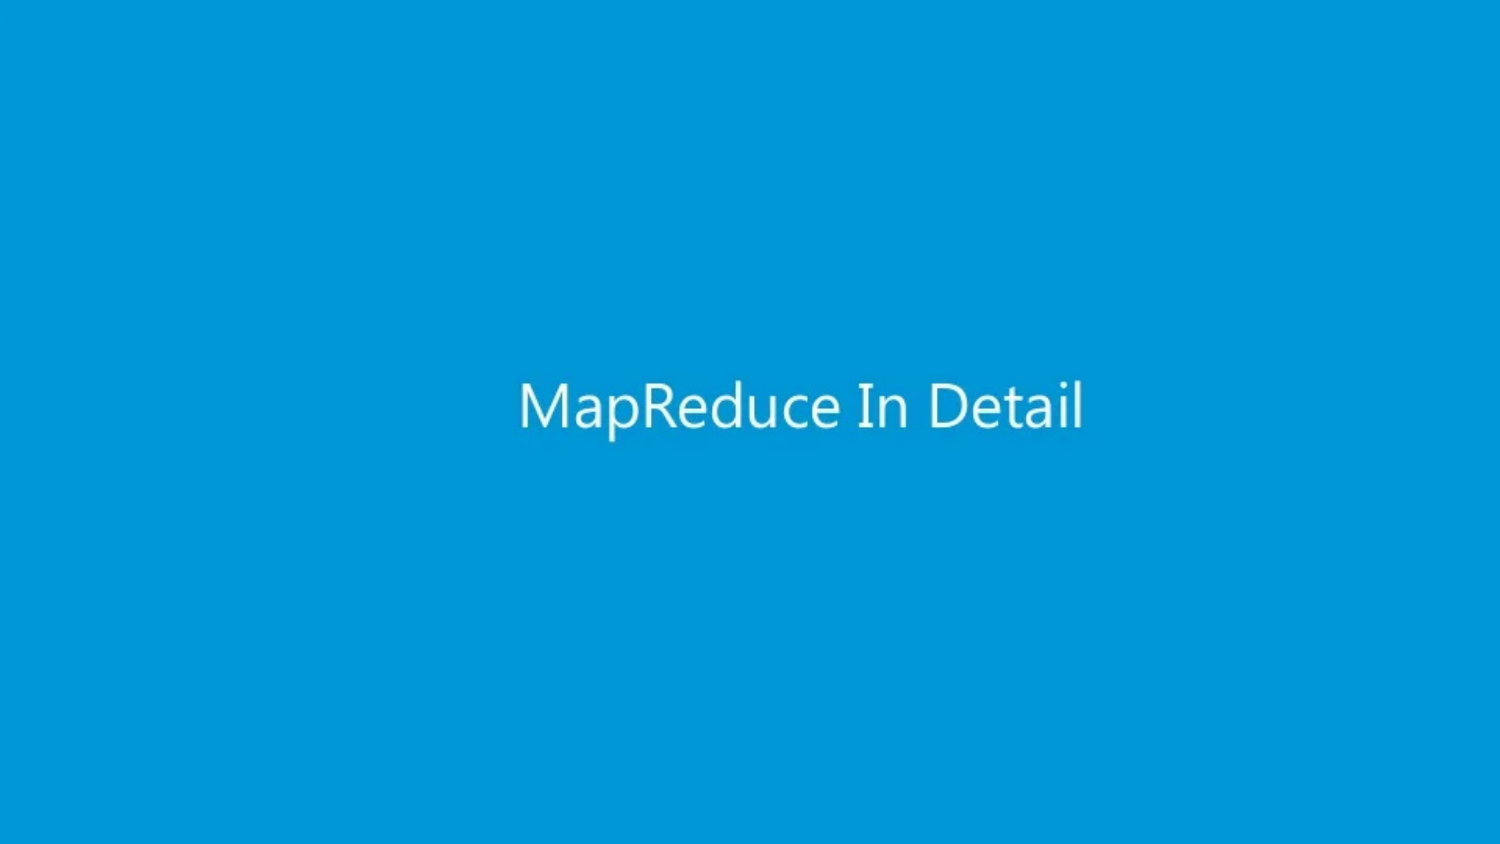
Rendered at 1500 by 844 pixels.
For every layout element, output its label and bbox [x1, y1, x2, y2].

picture [878, 395, 907, 428]
picture [930, 382, 1001, 429]
picture [1059, 381, 1068, 389]
picture [748, 395, 777, 429]
picture [858, 382, 874, 428]
picture [645, 383, 708, 429]
picture [521, 383, 569, 428]
picture [1002, 387, 1053, 429]
picture [711, 380, 742, 429]
picture [811, 394, 840, 429]
picture [575, 394, 602, 429]
picture [1059, 396, 1068, 427]
picture [608, 394, 640, 444]
picture [783, 394, 809, 429]
picture [1074, 380, 1082, 429]
